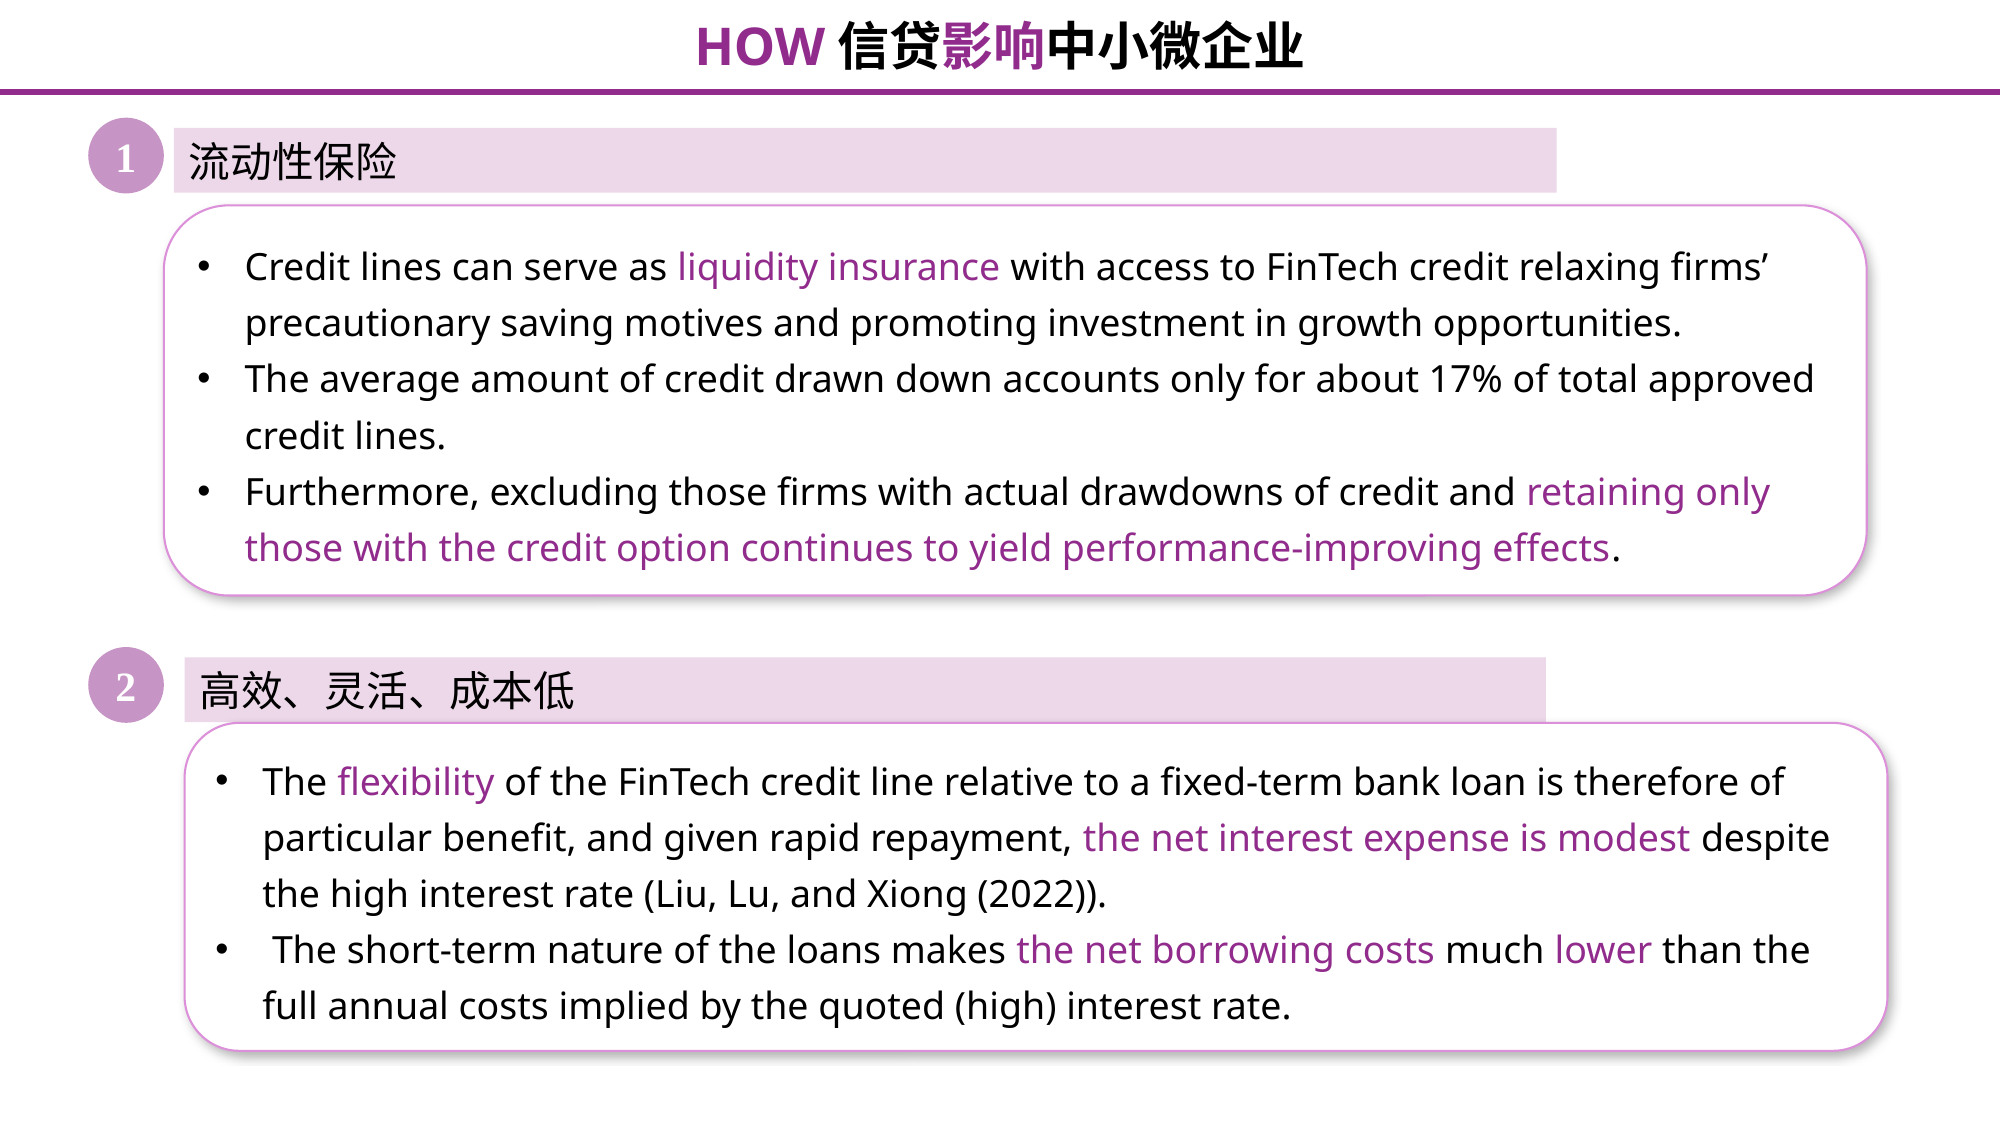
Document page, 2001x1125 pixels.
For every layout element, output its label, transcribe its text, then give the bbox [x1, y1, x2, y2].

text_box Credit lines can serve as liquidity insurance with access to FinTech credit relaxing firms’ precautionary saving motives and promoting investment in growth opportunities. The average amount of credit drawn down accounts only for about 17% of total approved credit lines. Furthermore, excluding those firms with actual drawdowns of credit and retaining only those with the credit option continues to yield performance-improving effects. [162, 204, 1868, 597]
text_box 1 [88, 117, 164, 194]
title HOW信贷影响中小微企业 [0, 12, 2000, 85]
text_box 2 [88, 647, 164, 723]
text_box 高效、灵活、成本低 [184, 657, 1546, 723]
text_box The flexibility of the FinTech credit line relative to a fixed-term bank loan is therefore of particular benefit, and given rapid repayment, the net interest expense is modest despite the high interest rate (Liu, Lu, and Xiong (2022)). The short-term nature of the loans makes the net borrowing costs much lower than the full annual costs implied by the quoted (high) interest rate. [183, 721, 1889, 1052]
text_box 流动性保险 [173, 127, 1557, 193]
